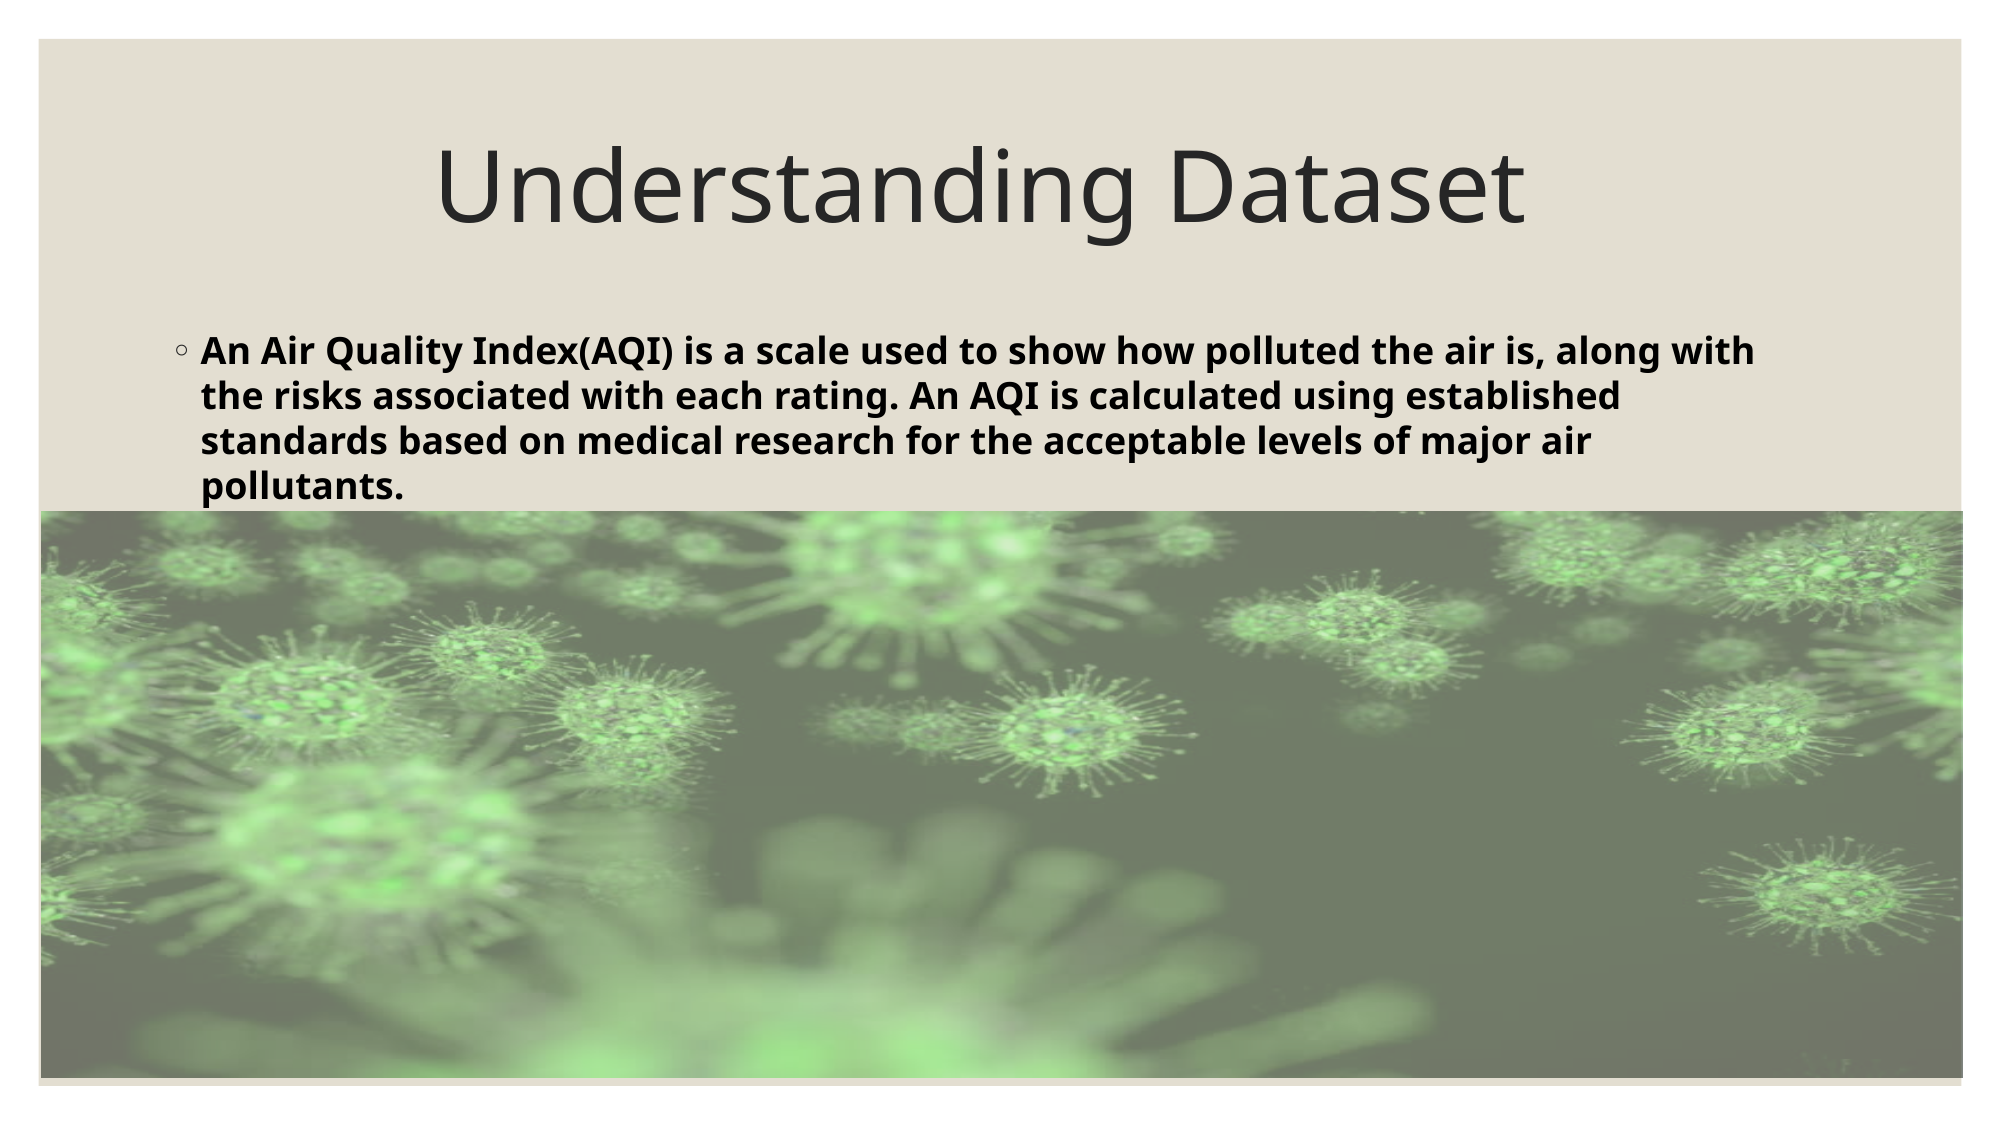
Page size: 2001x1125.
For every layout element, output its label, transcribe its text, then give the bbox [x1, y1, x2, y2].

title Understanding Dataset [155, 78, 1806, 304]
picture [41, 511, 1962, 1078]
list An Air Quality Index(AQI) is a scale used to show how polluted the air is, along with the risks associated with each rating. An AQI is calculated using established standards based on medical research for the acceptable levels of major air pollutants. [155, 319, 1806, 506]
